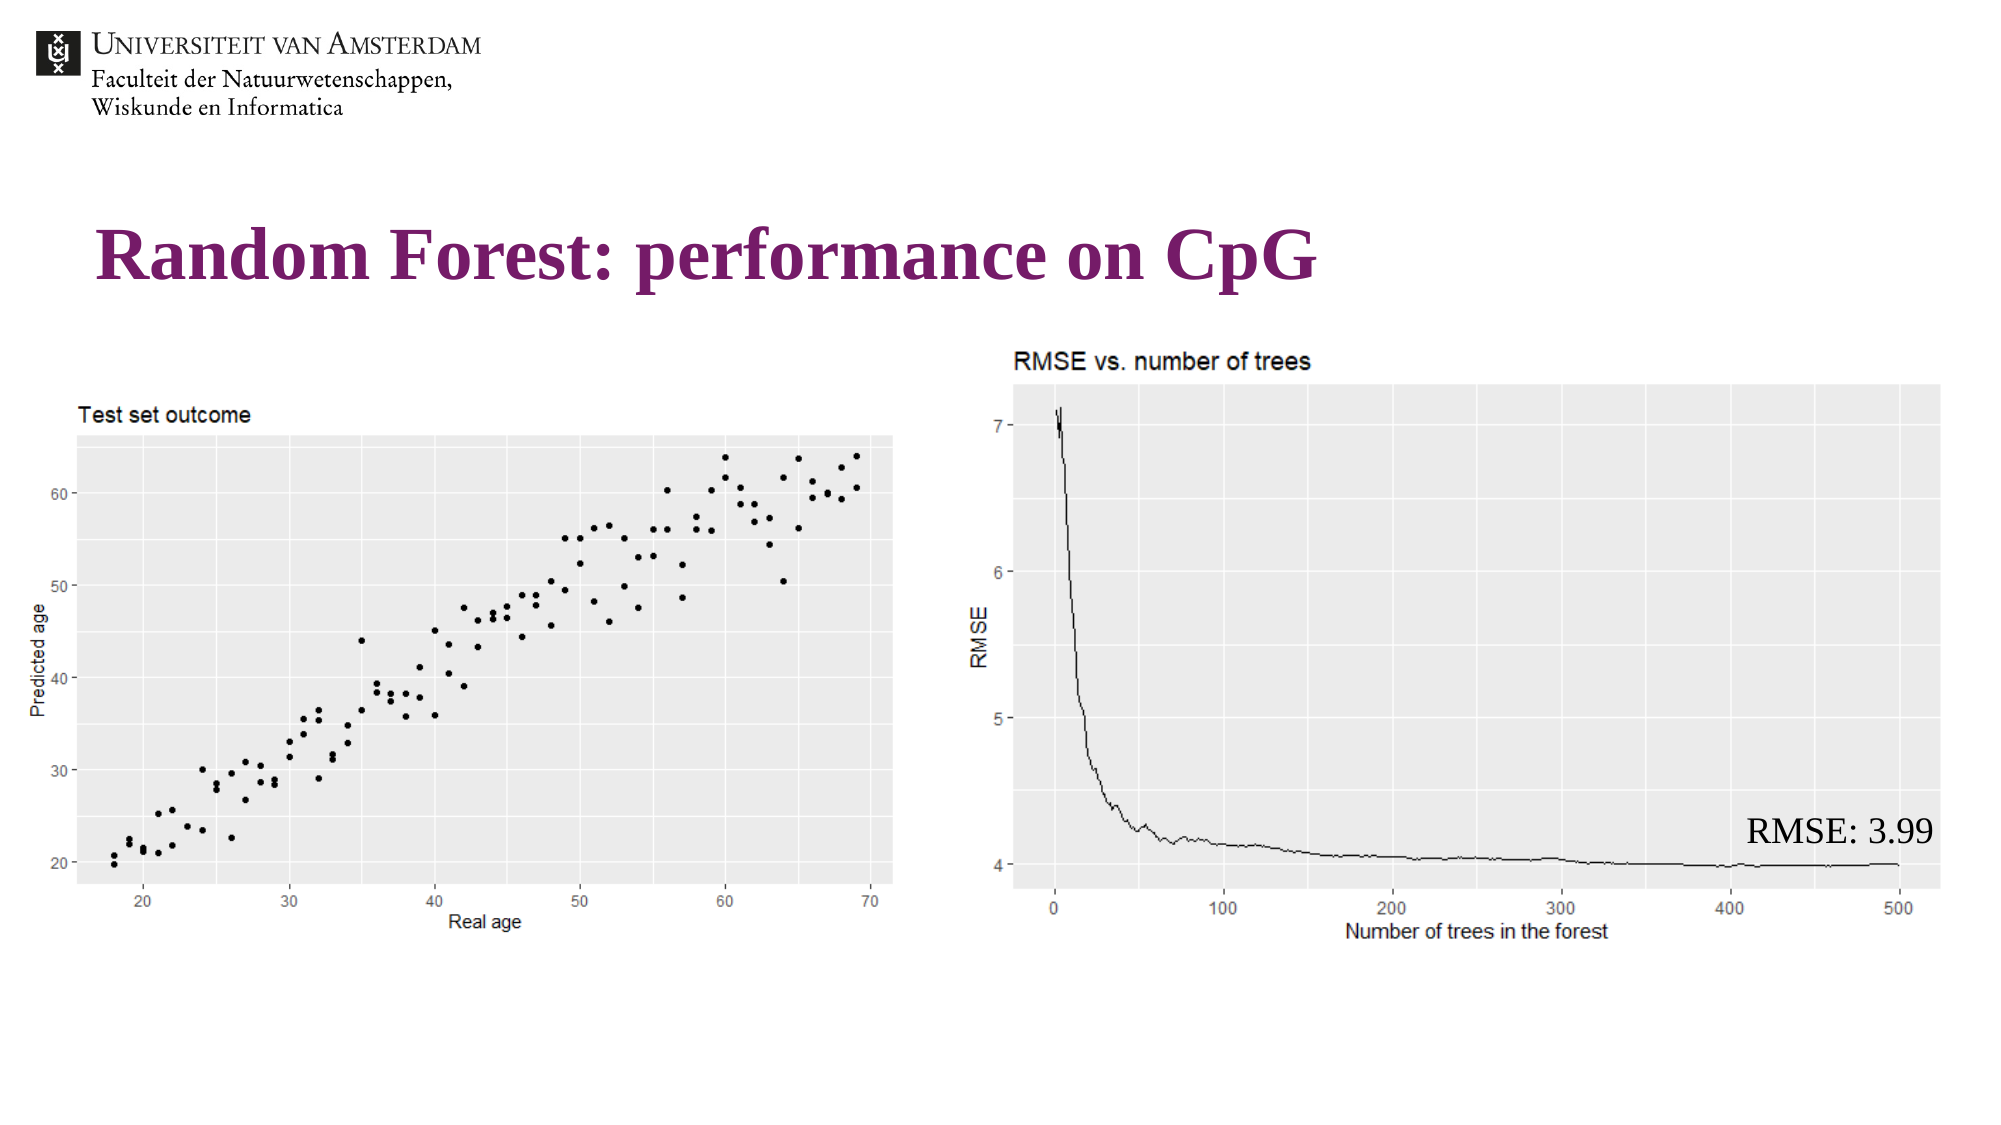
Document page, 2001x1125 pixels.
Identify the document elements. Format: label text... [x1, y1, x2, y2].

title Random Forest: performance on CpG [80, 148, 1911, 303]
picture [36, 31, 481, 121]
picture [19, 395, 903, 941]
picture [958, 339, 1952, 953]
